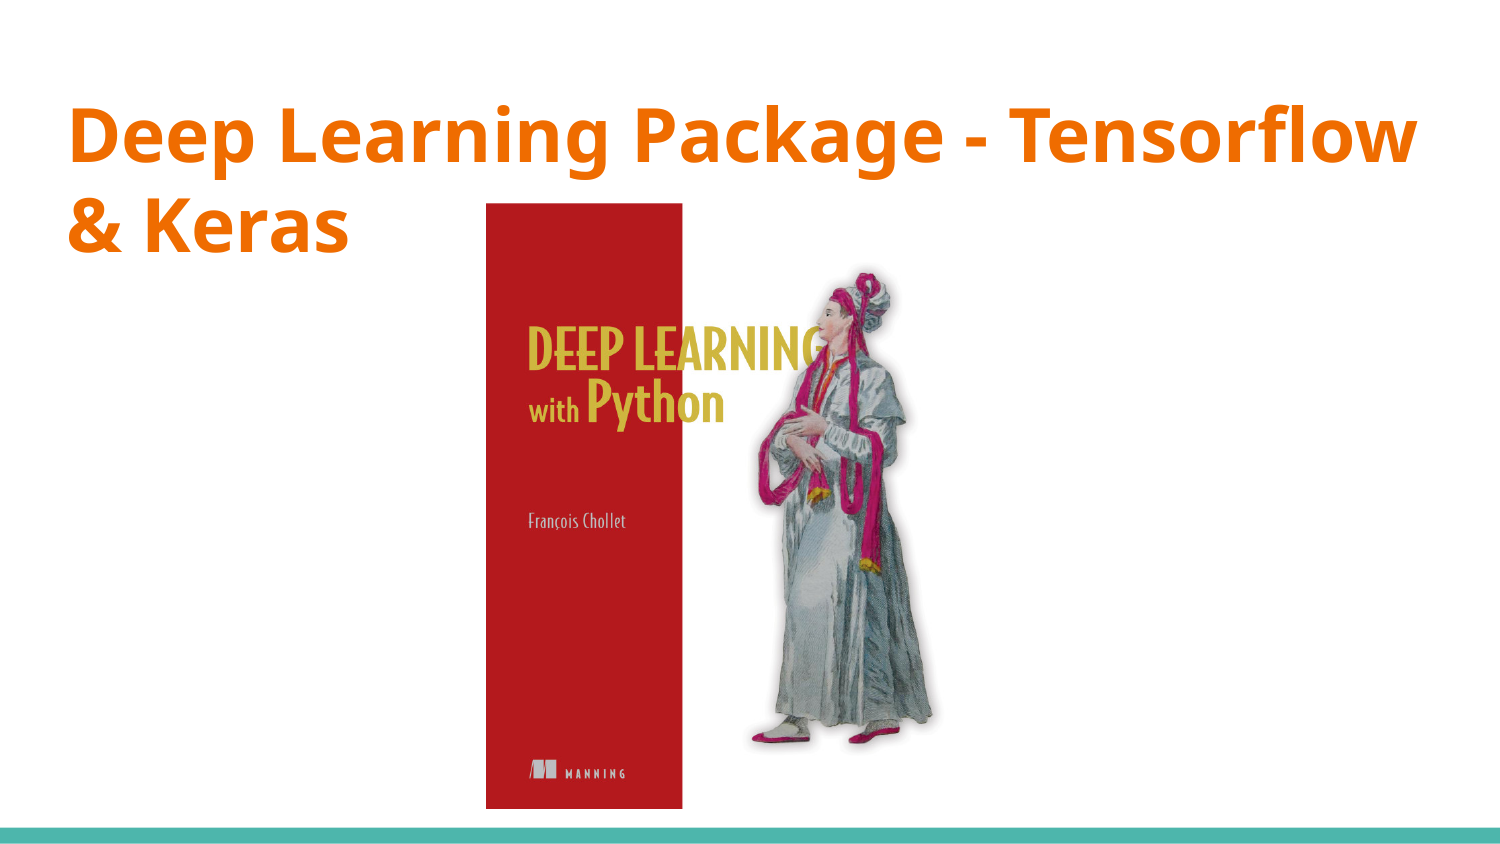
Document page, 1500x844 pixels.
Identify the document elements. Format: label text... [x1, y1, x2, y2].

picture [486, 203, 970, 809]
title Deep Learning Package - Tensorflow & Keras [51, 72, 1449, 189]
